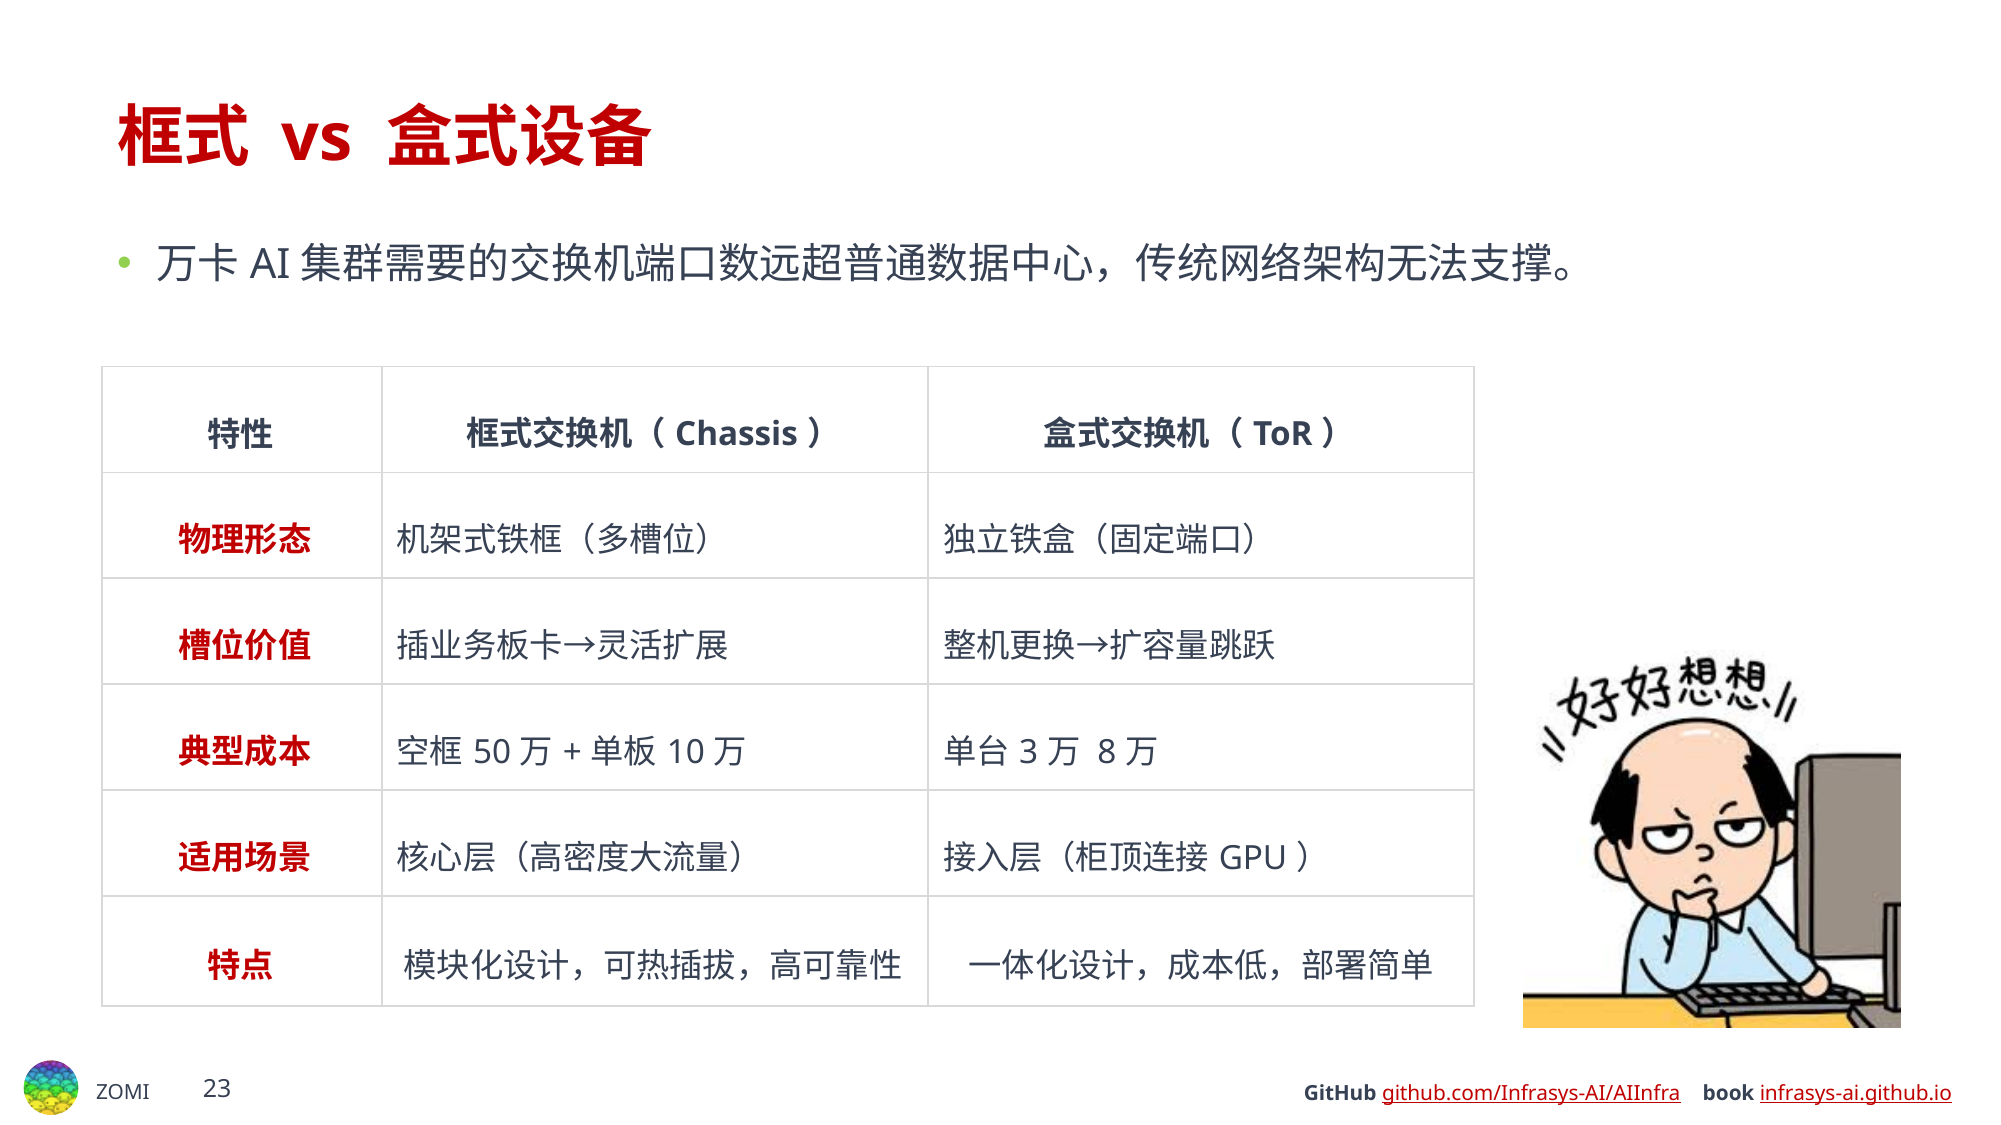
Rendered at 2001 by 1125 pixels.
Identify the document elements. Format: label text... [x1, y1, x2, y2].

table_cell ​​物理形态​​ [103, 473, 381, 577]
table_cell 核心层（高密度大流量） [383, 791, 927, 895]
table_cell 机架式铁框（多槽位） [383, 473, 927, 577]
table_header 框式交换机（Chassis） [383, 367, 927, 472]
title 框式 vs 盒式设备 [102, 85, 1901, 183]
picture [23, 1060, 79, 1115]
table_cell 单台3万 8万 [929, 685, 1473, 789]
table_cell ​​典型成本​​ [103, 685, 381, 789]
table_header 特性​​ [103, 367, 381, 472]
table_cell 一体化设计，成本低，部署简单 [929, 897, 1473, 1005]
table_cell 整机更换→扩容量跳跃 [929, 579, 1473, 683]
list 万卡AI集群需要的交换机端口数远超普通数据中心，传统网络架构无法支撑。 [102, 204, 1901, 1043]
table_cell 接入层（柜顶连接GPU） [929, 791, 1473, 895]
table_cell ​​适用场景​​ [103, 791, 381, 895]
table_cell 模块化设计，可热插拔，高可靠性 [383, 897, 927, 1005]
table_cell ​​槽位价值​​ [103, 579, 381, 683]
table_cell 独立铁盒（固定端口） [929, 473, 1473, 577]
table_cell 插业务板卡→灵活扩展 [383, 579, 927, 683]
table_cell 空框50万+单板10万 [383, 685, 927, 789]
table_cell 特点 [103, 897, 381, 1005]
table_header 盒式交换机（ToR） [929, 367, 1473, 472]
